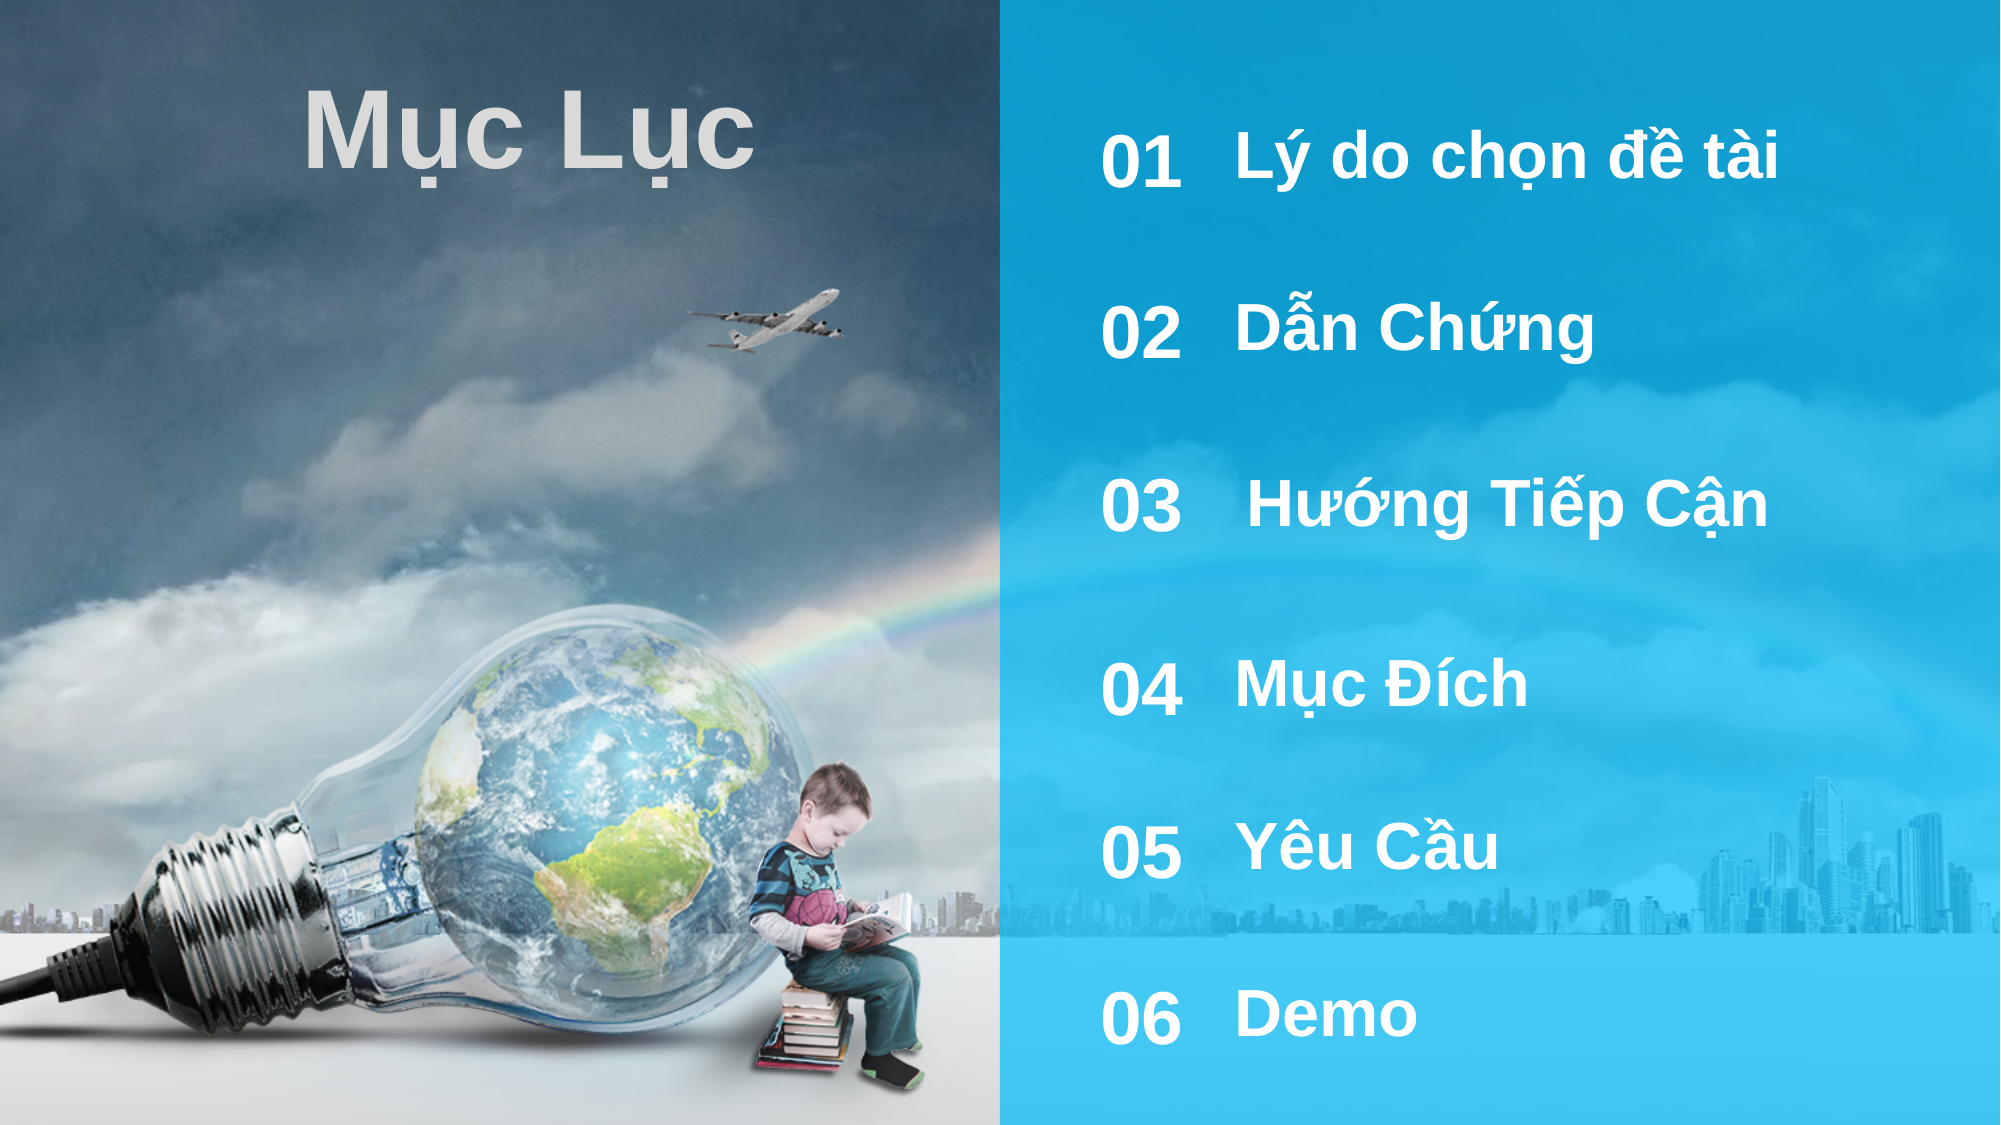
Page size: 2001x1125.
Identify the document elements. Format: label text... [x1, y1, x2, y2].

text_box Mục Lục [62, 48, 997, 199]
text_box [1063, 962, 1956, 1069]
text_box [999, 0, 2000, 1125]
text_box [1063, 449, 1820, 556]
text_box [1063, 104, 1956, 211]
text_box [1063, 632, 1956, 739]
picture [0, 0, 999, 1125]
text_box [1063, 276, 1956, 383]
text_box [1063, 795, 1956, 902]
